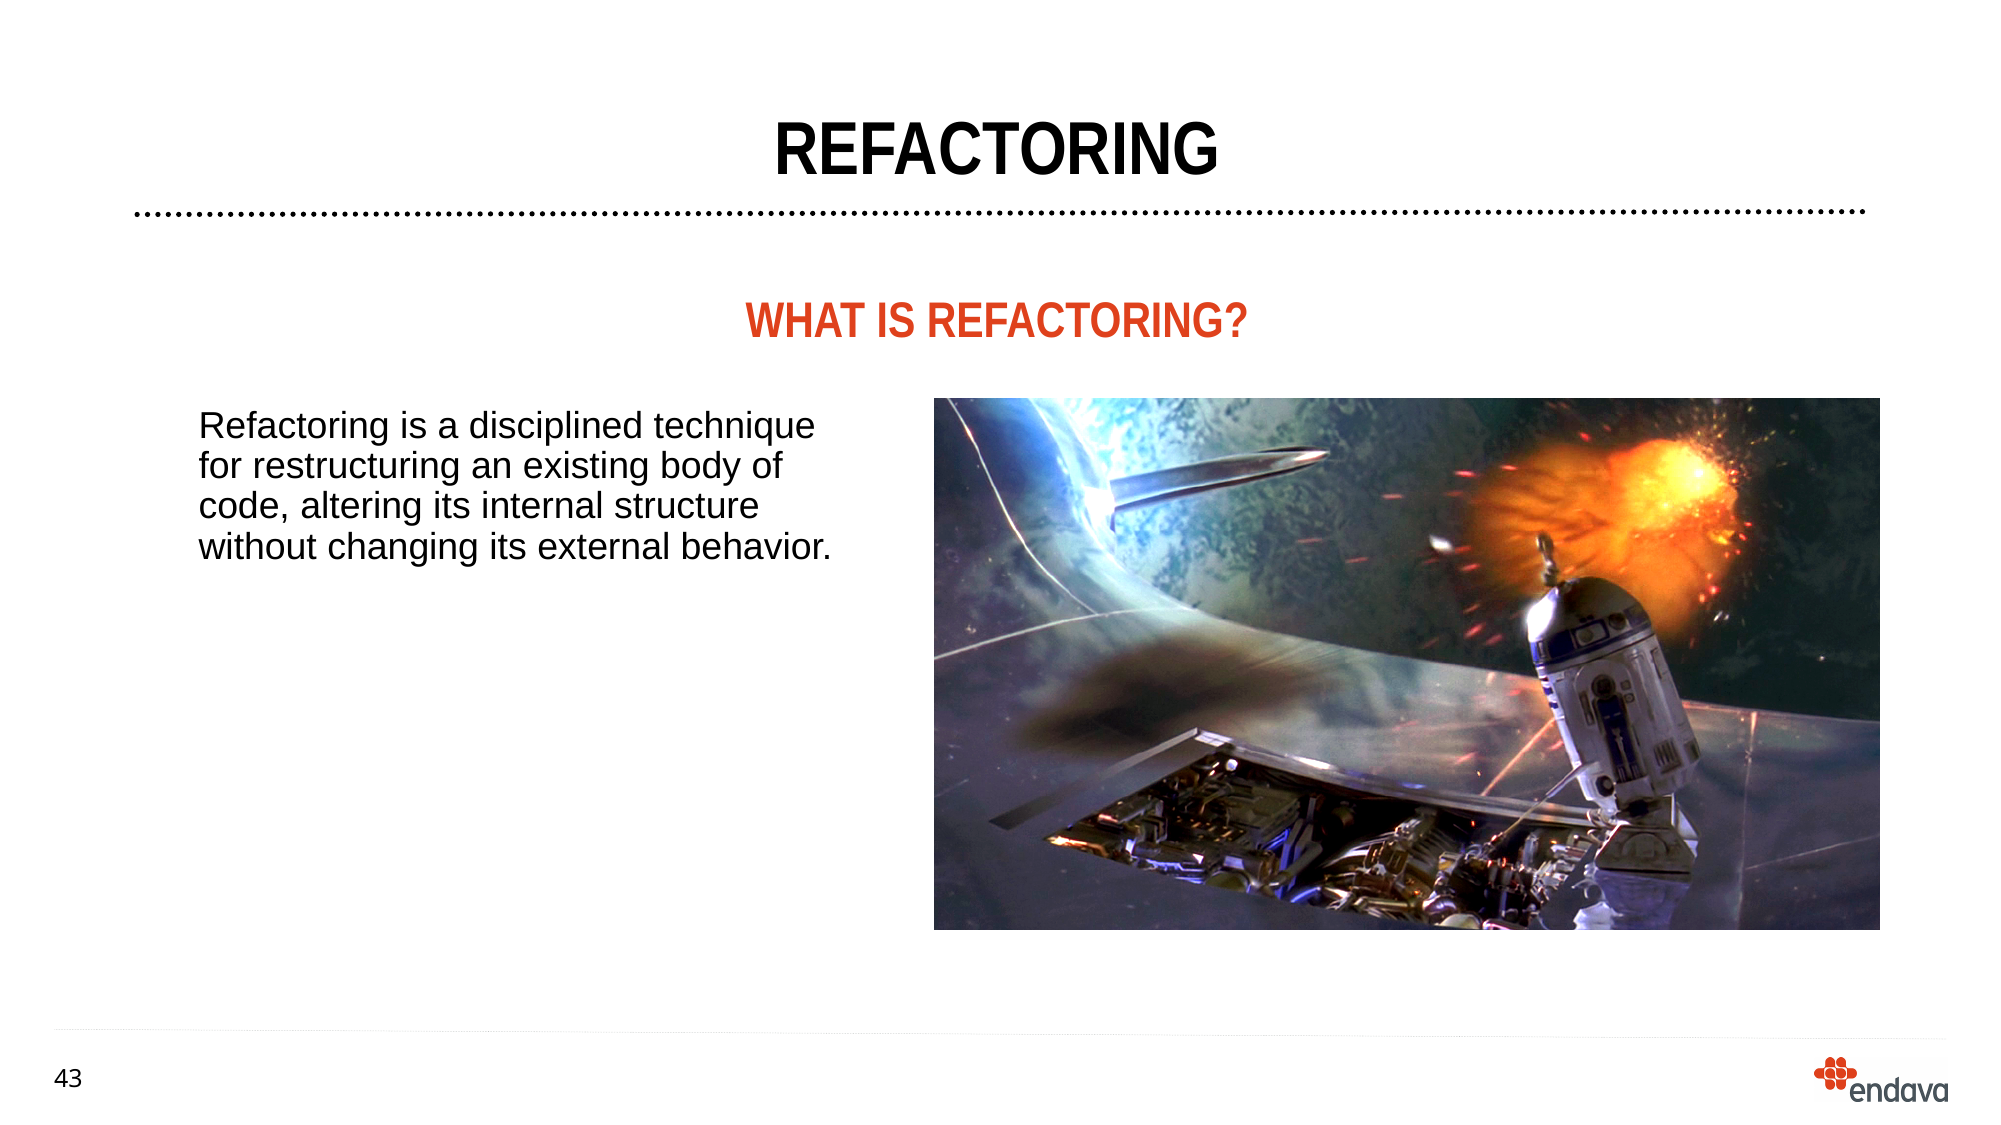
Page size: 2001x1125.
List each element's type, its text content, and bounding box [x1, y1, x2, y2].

picture [1814, 1057, 1948, 1102]
picture [934, 398, 1880, 930]
list WHAT IS REFACTORING? [198, 285, 1812, 356]
title REFACTORING [198, 26, 1812, 195]
list Refactoring is a disciplined technique for restructuring an existing body of code, altering its internal structure without changing its external behavior. [198, 398, 870, 831]
